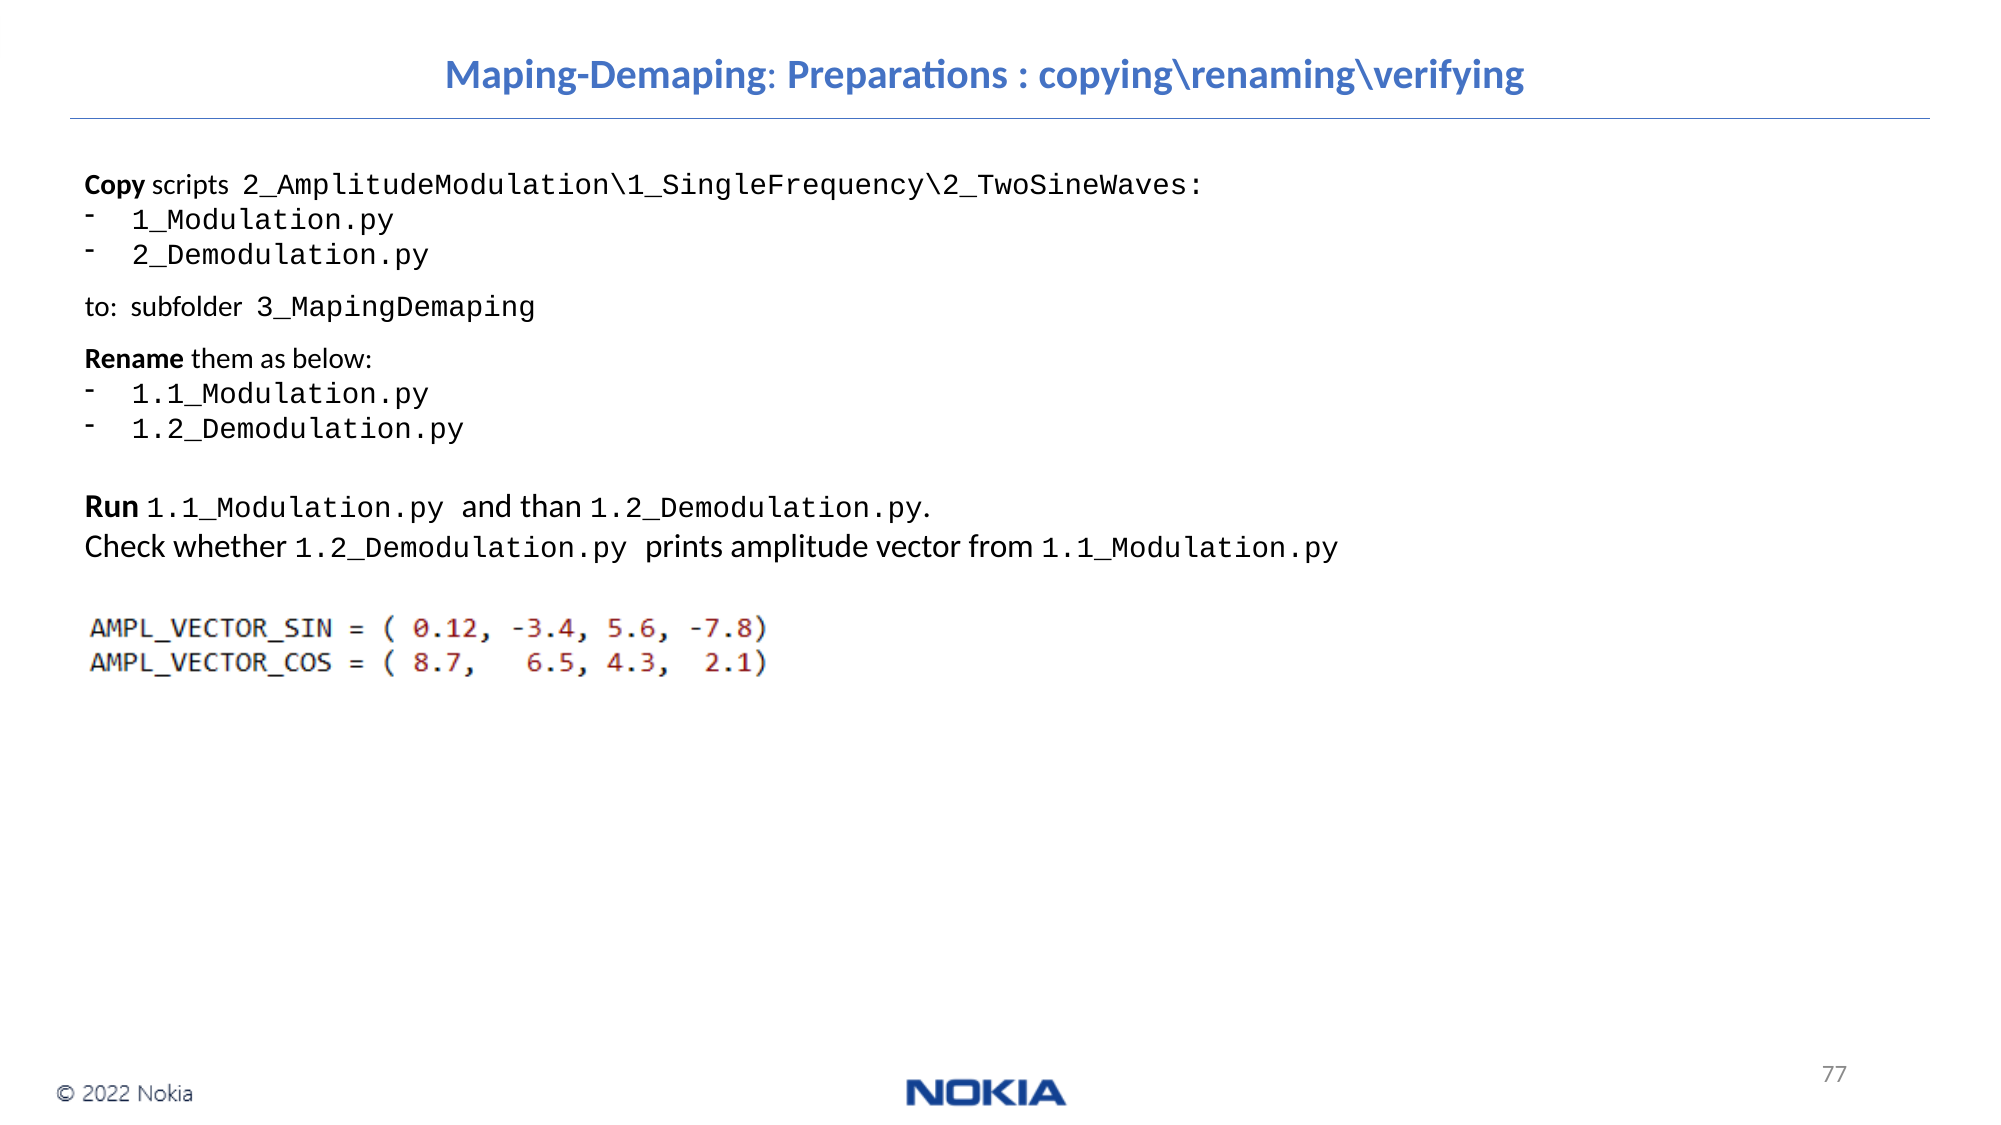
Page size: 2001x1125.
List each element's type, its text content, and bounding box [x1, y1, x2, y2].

picture [36, 1066, 1167, 1111]
text_box Maping-Demaping: Preparations : copying\renaming\verifying [55, 35, 1915, 104]
picture [84, 594, 798, 695]
text_box Copy scripts 2_AmplitudeModulation\1_SingleFrequency\2_TwoSineWaves: 1_Modulation.py 2_Demodulation.py to: subfolder 3_MapingDemaping Rename them as below: 1.1_Modulation.py 1.2_Demodulation.py Run 1.1_Modulation.py and than 1.2_Demodulation.py. Check whether 1.2_Demodulation.py prints amplitude vector from 1.1_Modulation.py [70, 157, 1930, 572]
slide_number 77 [1412, 1042, 1863, 1103]
